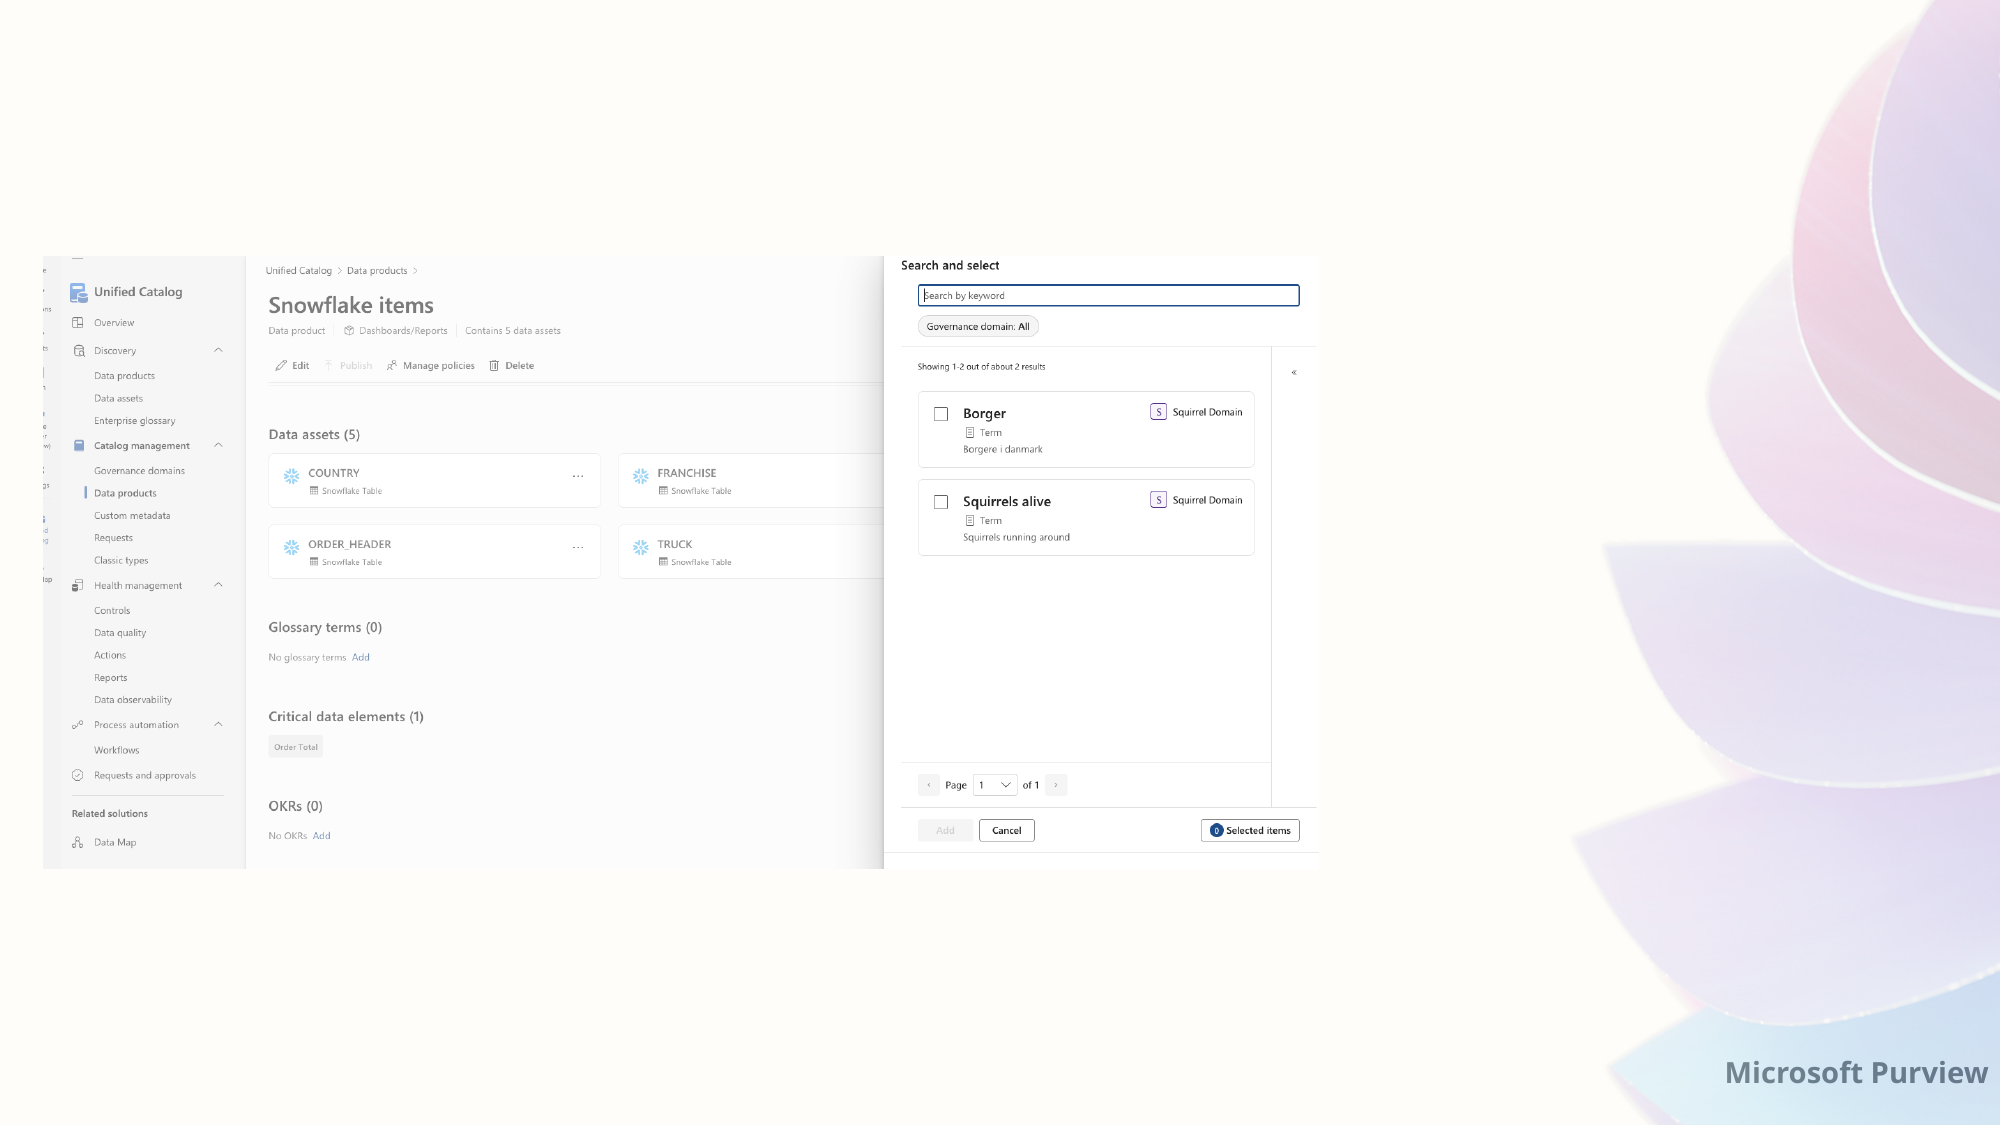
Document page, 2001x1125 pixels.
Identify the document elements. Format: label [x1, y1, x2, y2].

picture [43, 256, 1319, 869]
